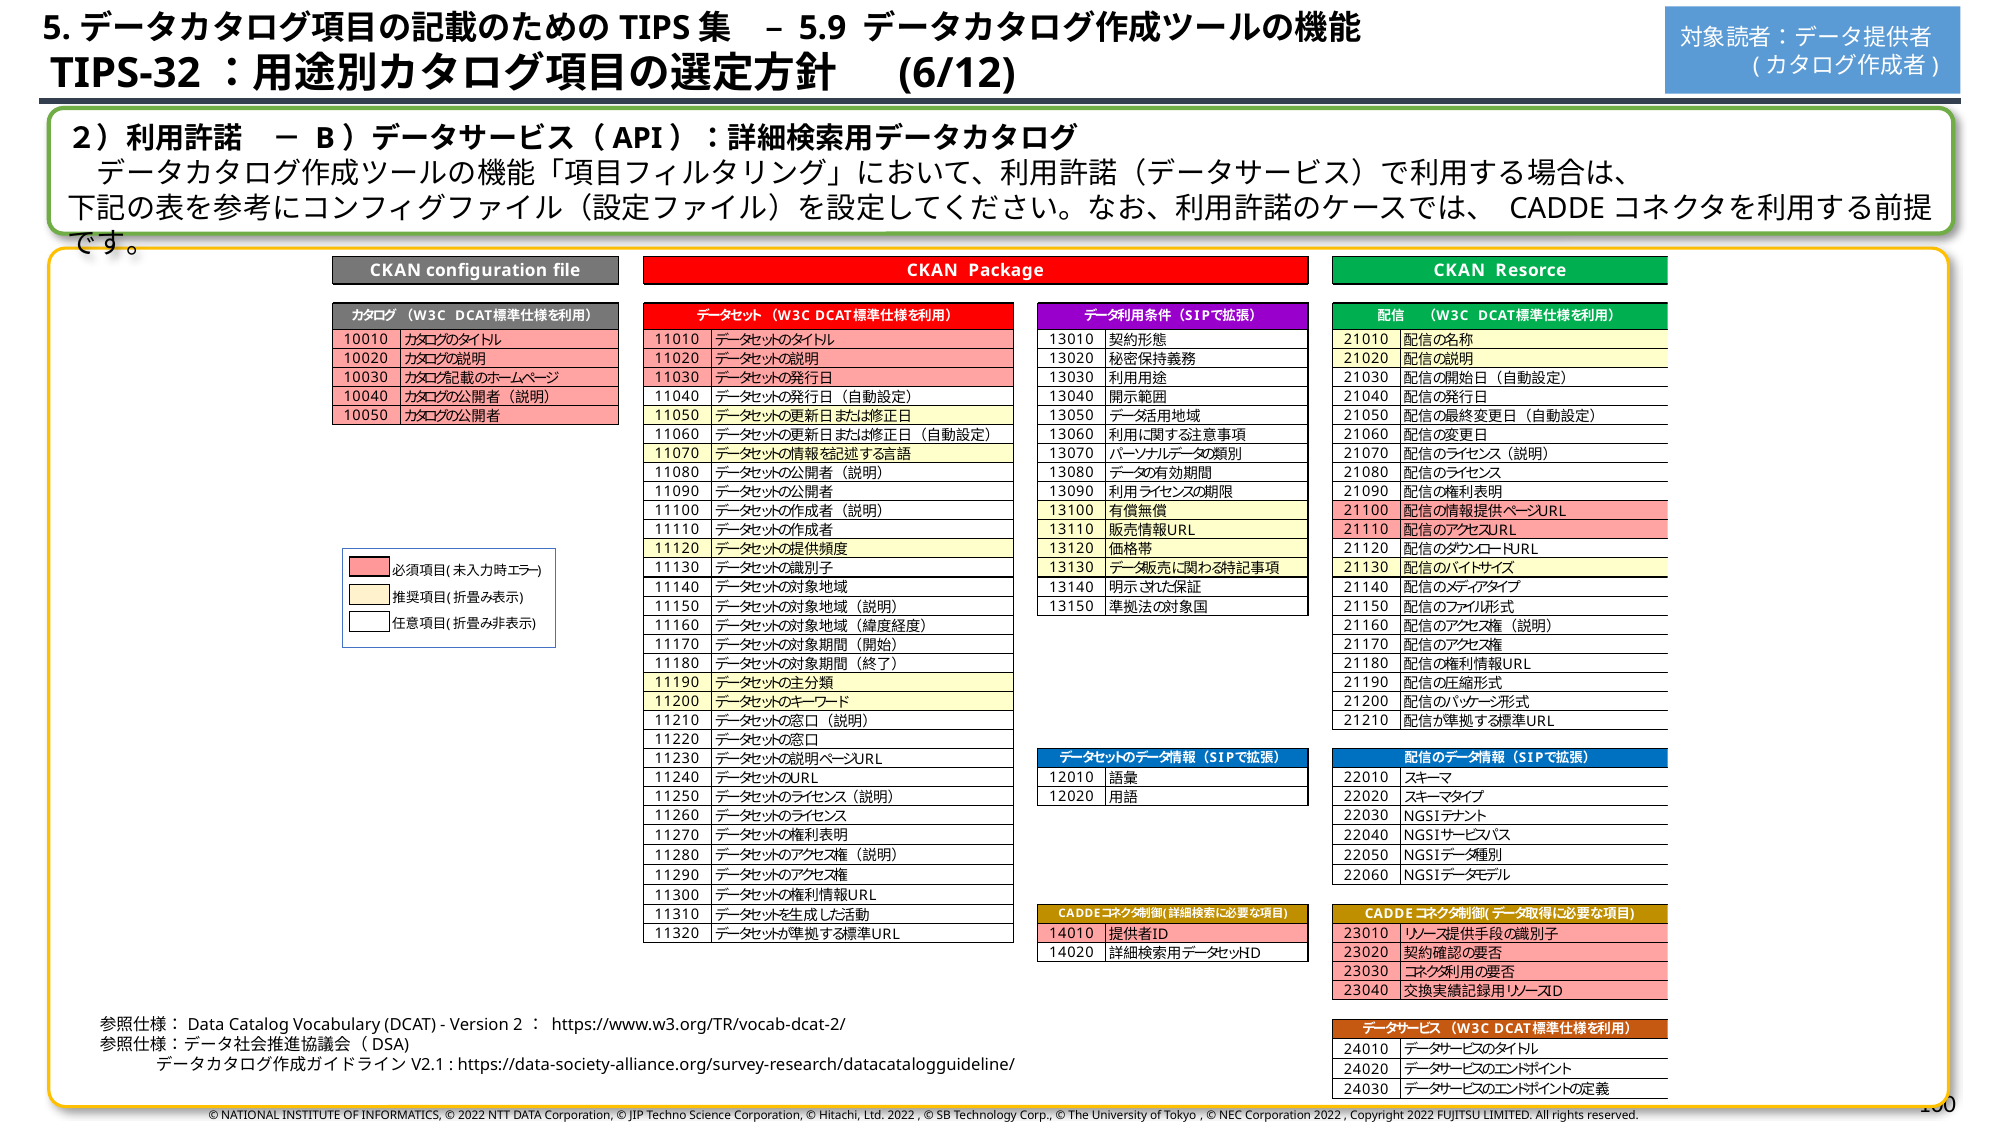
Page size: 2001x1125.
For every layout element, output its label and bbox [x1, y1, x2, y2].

text_box [47, 106, 1955, 235]
text_box [47, 247, 1950, 1108]
picture [331, 256, 1669, 1100]
text_box [24, 1, 1987, 104]
